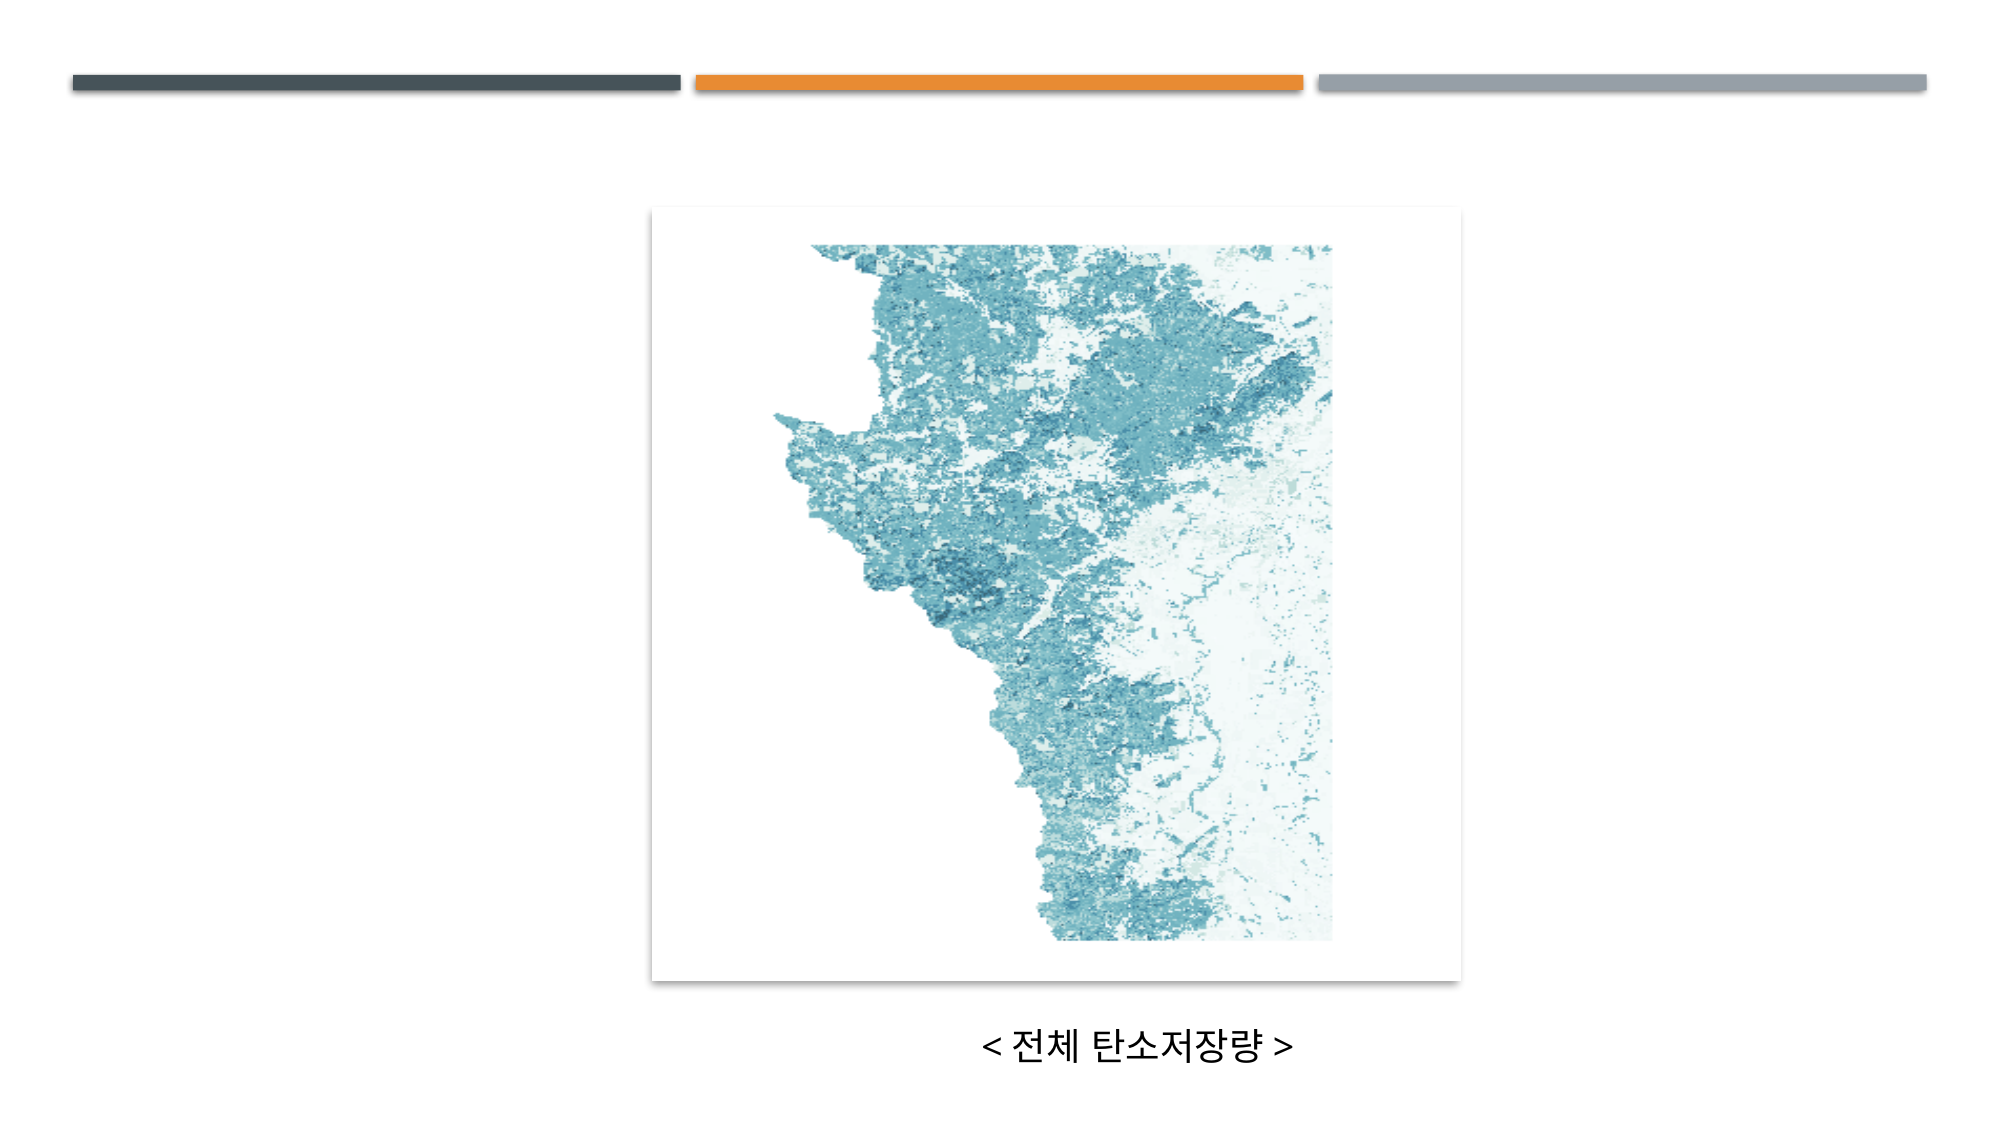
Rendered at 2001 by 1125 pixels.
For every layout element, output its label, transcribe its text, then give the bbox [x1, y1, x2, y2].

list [652, 206, 1461, 982]
text_box <전체 탄소저장량> [966, 1015, 1397, 1076]
